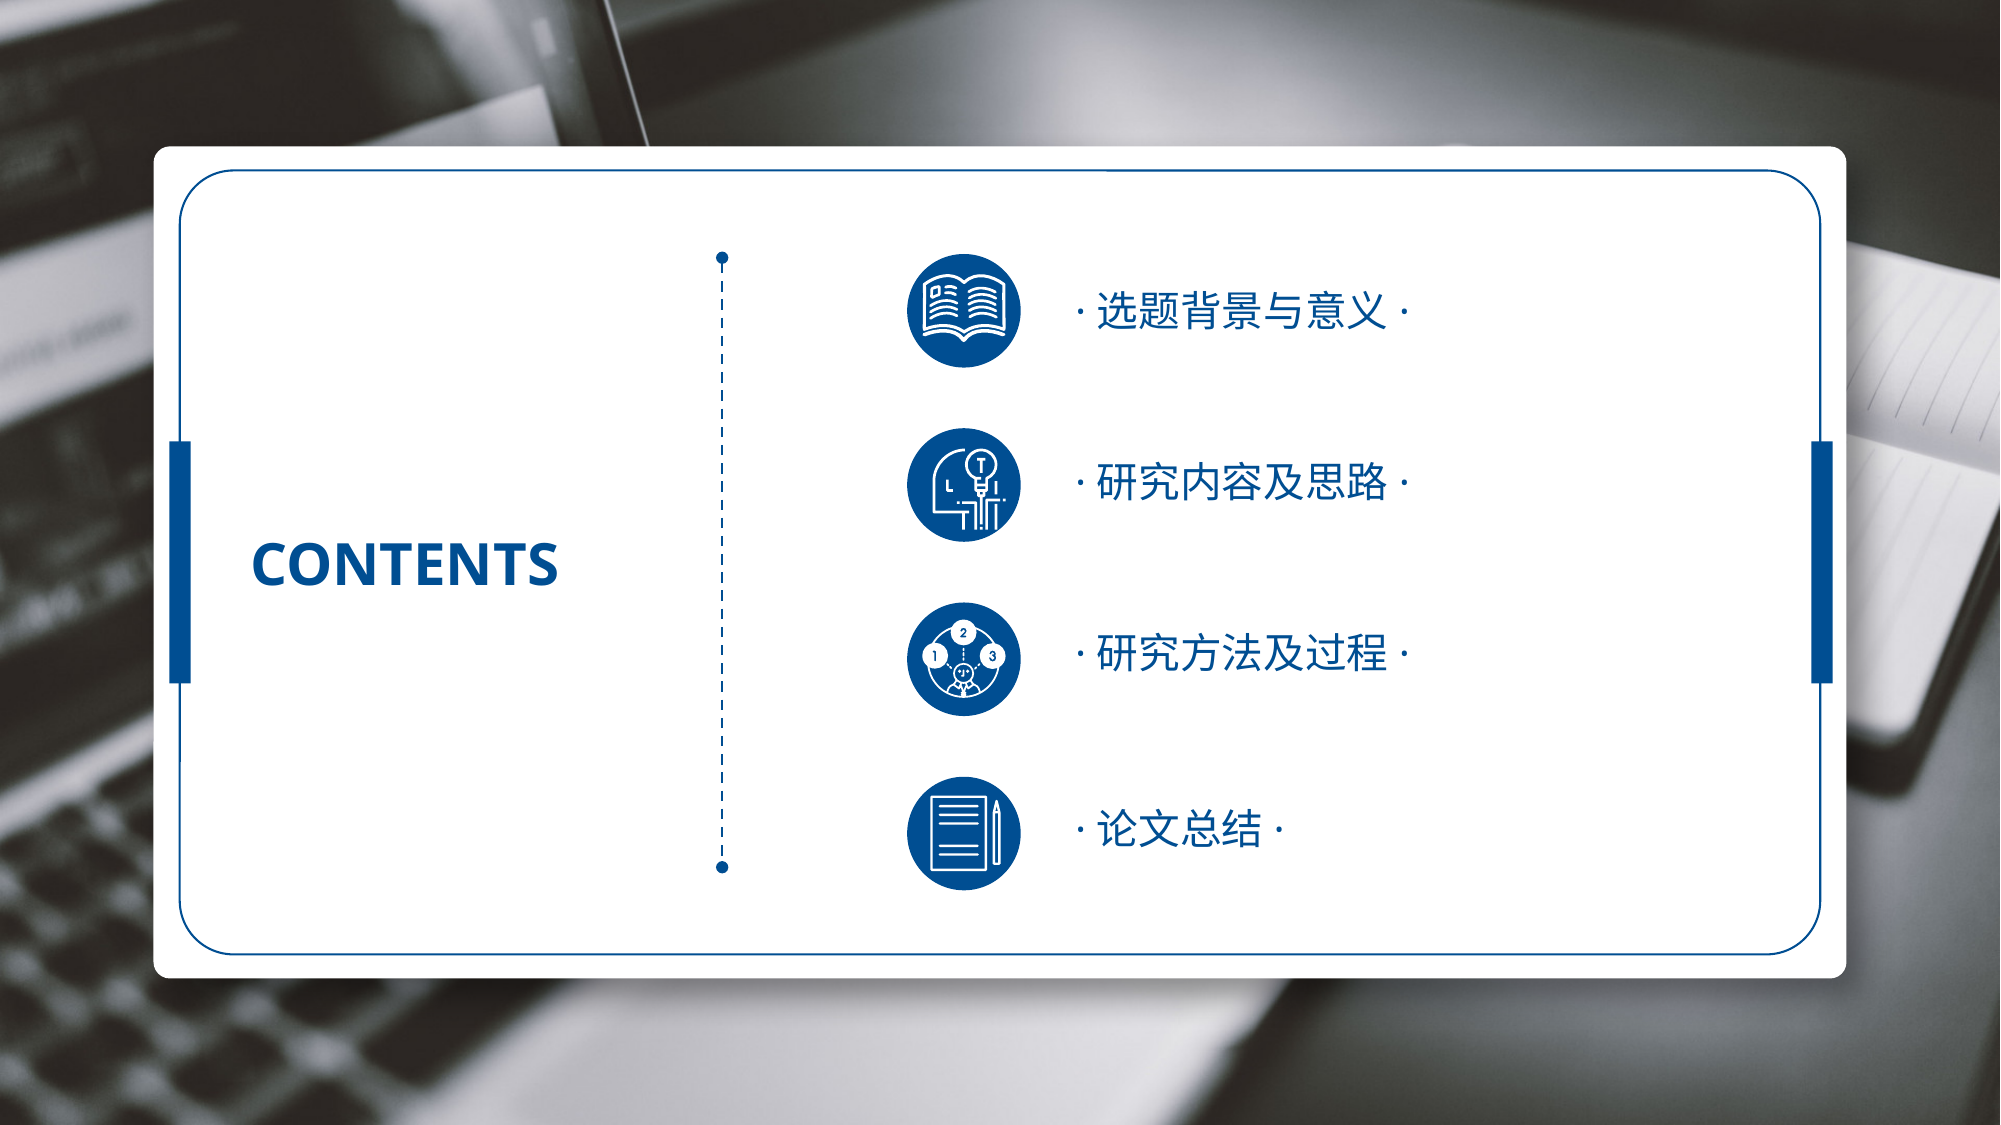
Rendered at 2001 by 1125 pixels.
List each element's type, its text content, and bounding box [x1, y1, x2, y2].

text_box ·选题背景与意义· [1060, 277, 1557, 343]
text_box [962, 501, 978, 530]
text_box CONTENTS [235, 519, 614, 605]
text_box [930, 795, 988, 872]
text_box [922, 619, 1006, 698]
text_box ·研究内容及思路· [1060, 448, 1557, 514]
text_box [906, 601, 1022, 718]
text_box [985, 498, 1001, 530]
text_box [992, 799, 1001, 865]
text_box ·论文总结· [1060, 795, 1557, 861]
text_box [906, 775, 1022, 892]
text_box [922, 274, 1006, 343]
text_box [932, 448, 970, 530]
text_box [906, 252, 1022, 369]
picture [0, 0, 2000, 1125]
text_box ·研究方法及过程· [1060, 619, 1557, 685]
text_box [964, 448, 998, 525]
text_box [906, 427, 1022, 543]
